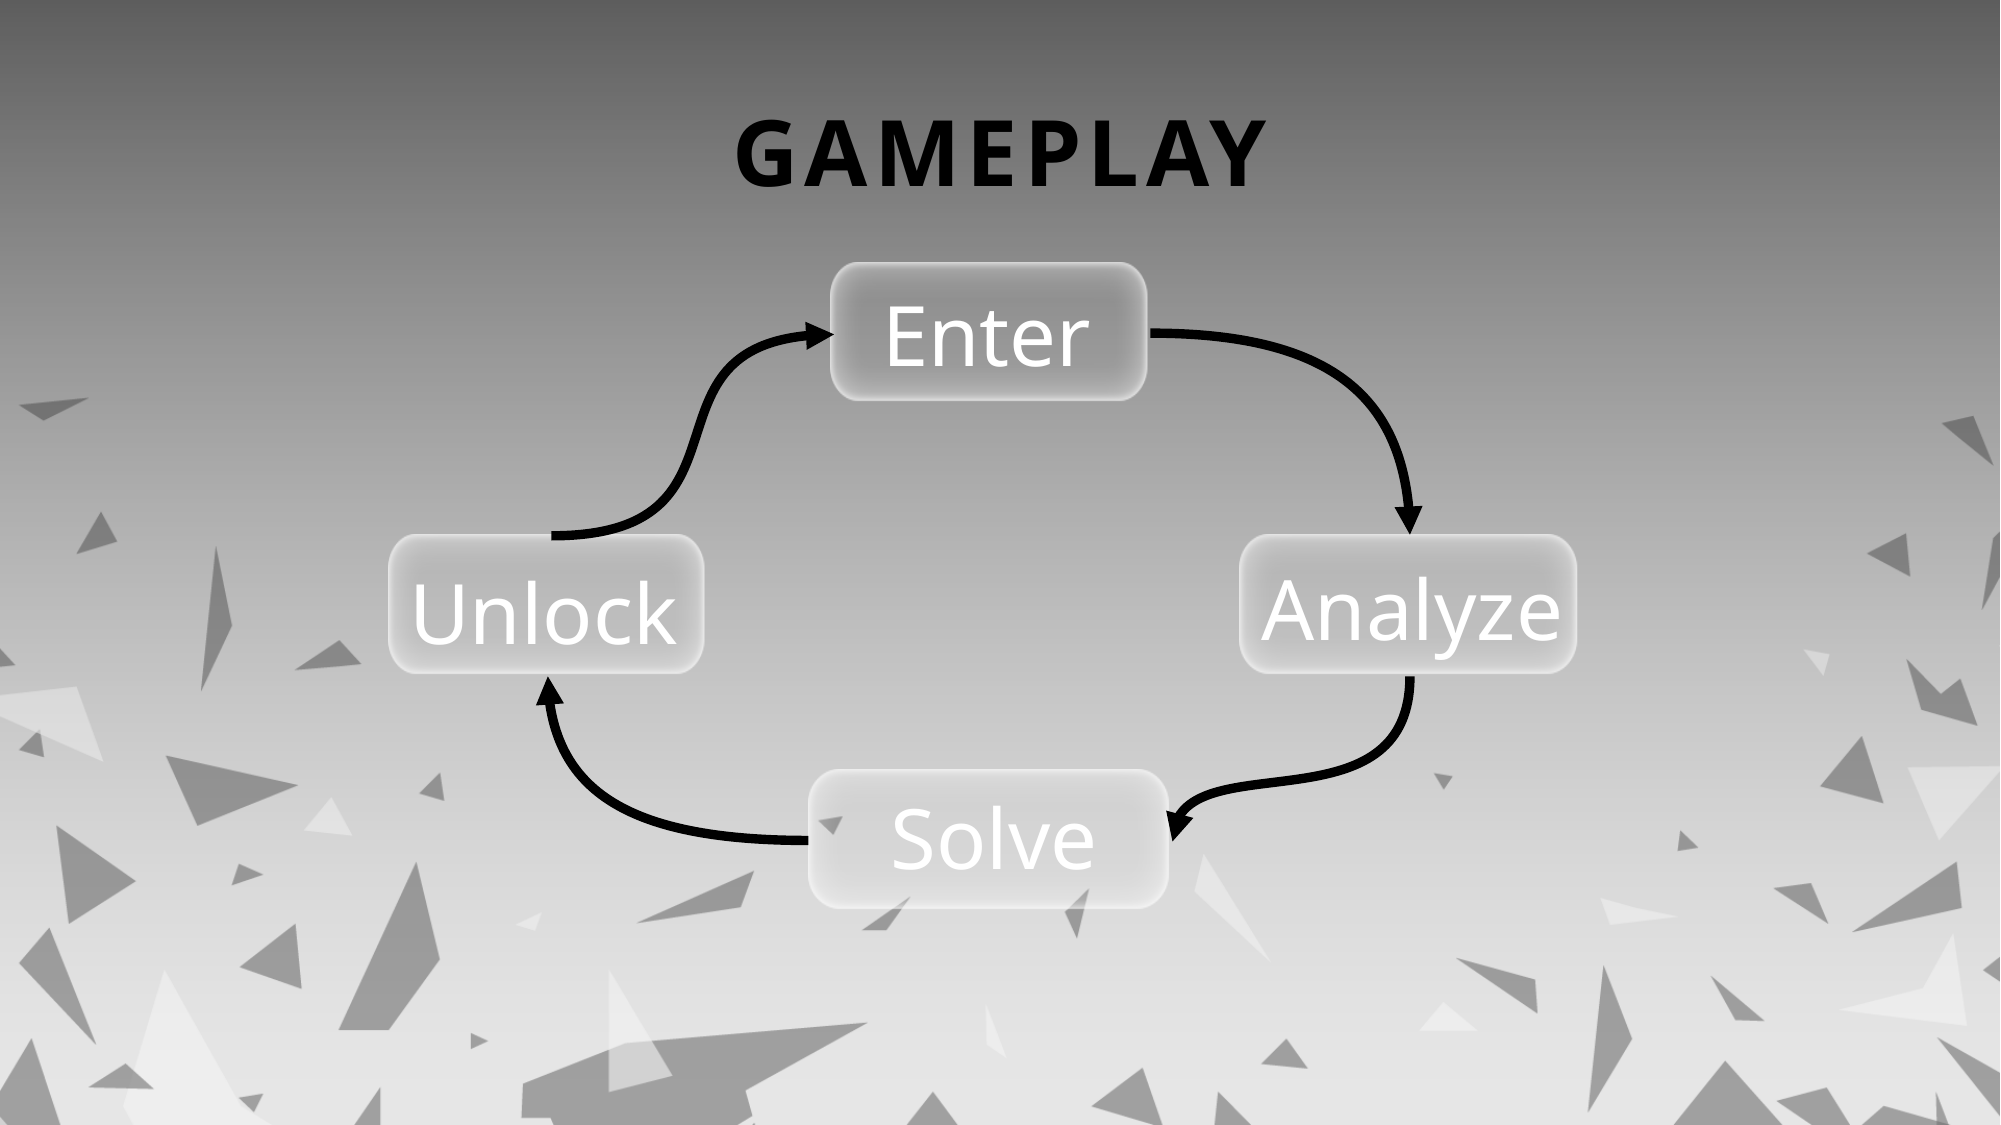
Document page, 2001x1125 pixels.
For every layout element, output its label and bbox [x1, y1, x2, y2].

text_box [830, 262, 1151, 404]
text_box [387, 534, 708, 677]
text_box [808, 769, 1173, 912]
text_box [547, 676, 809, 841]
text_box [1208, 640, 1374, 878]
picture [0, 0, 2000, 1125]
text_box [1150, 333, 1410, 535]
text_box [1239, 534, 1581, 677]
text_box [591, 293, 794, 577]
